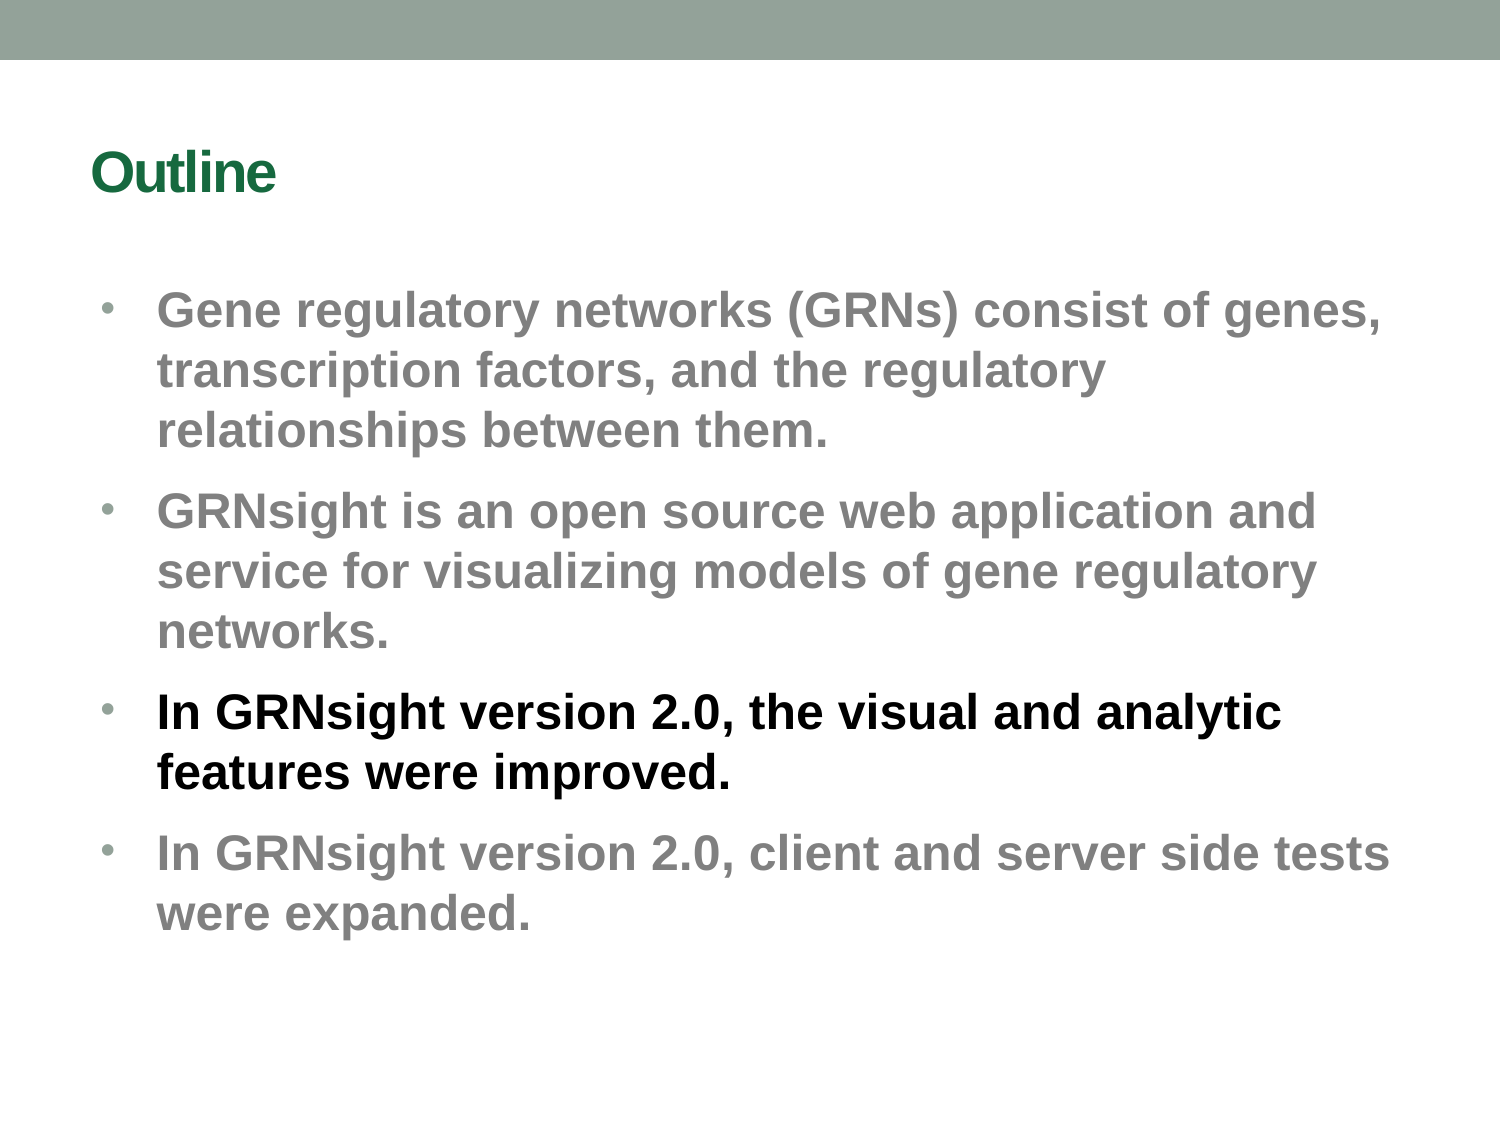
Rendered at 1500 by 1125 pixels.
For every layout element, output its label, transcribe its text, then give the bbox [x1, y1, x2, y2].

list Gene regulatory networks (GRNs) consist of genes, transcription factors, and the regulatory relationships between them. GRNsight is an open source web application and service for visualizing models of gene regulatory networks. In GRNsight version 2.0, the visual and analytic features were improved. In GRNsight version 2.0, client and server side tests were expanded. [47, 262, 1425, 1063]
title Outline [75, 87, 1425, 250]
